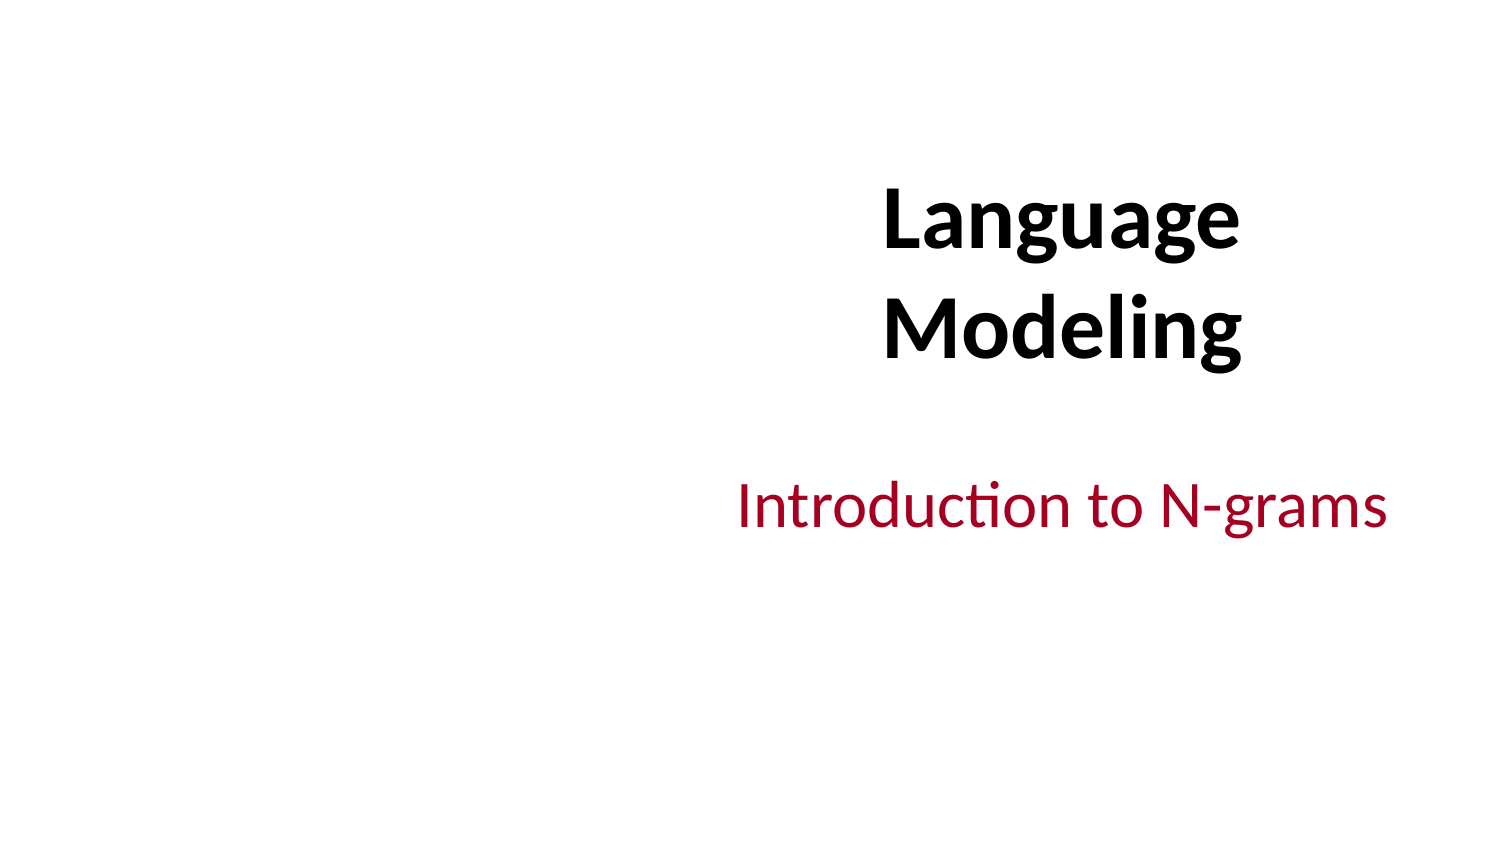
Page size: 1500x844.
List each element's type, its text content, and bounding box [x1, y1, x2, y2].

subtitle Introduction to N-grams [712, 375, 1413, 657]
title Language Modeling [750, 196, 1375, 385]
